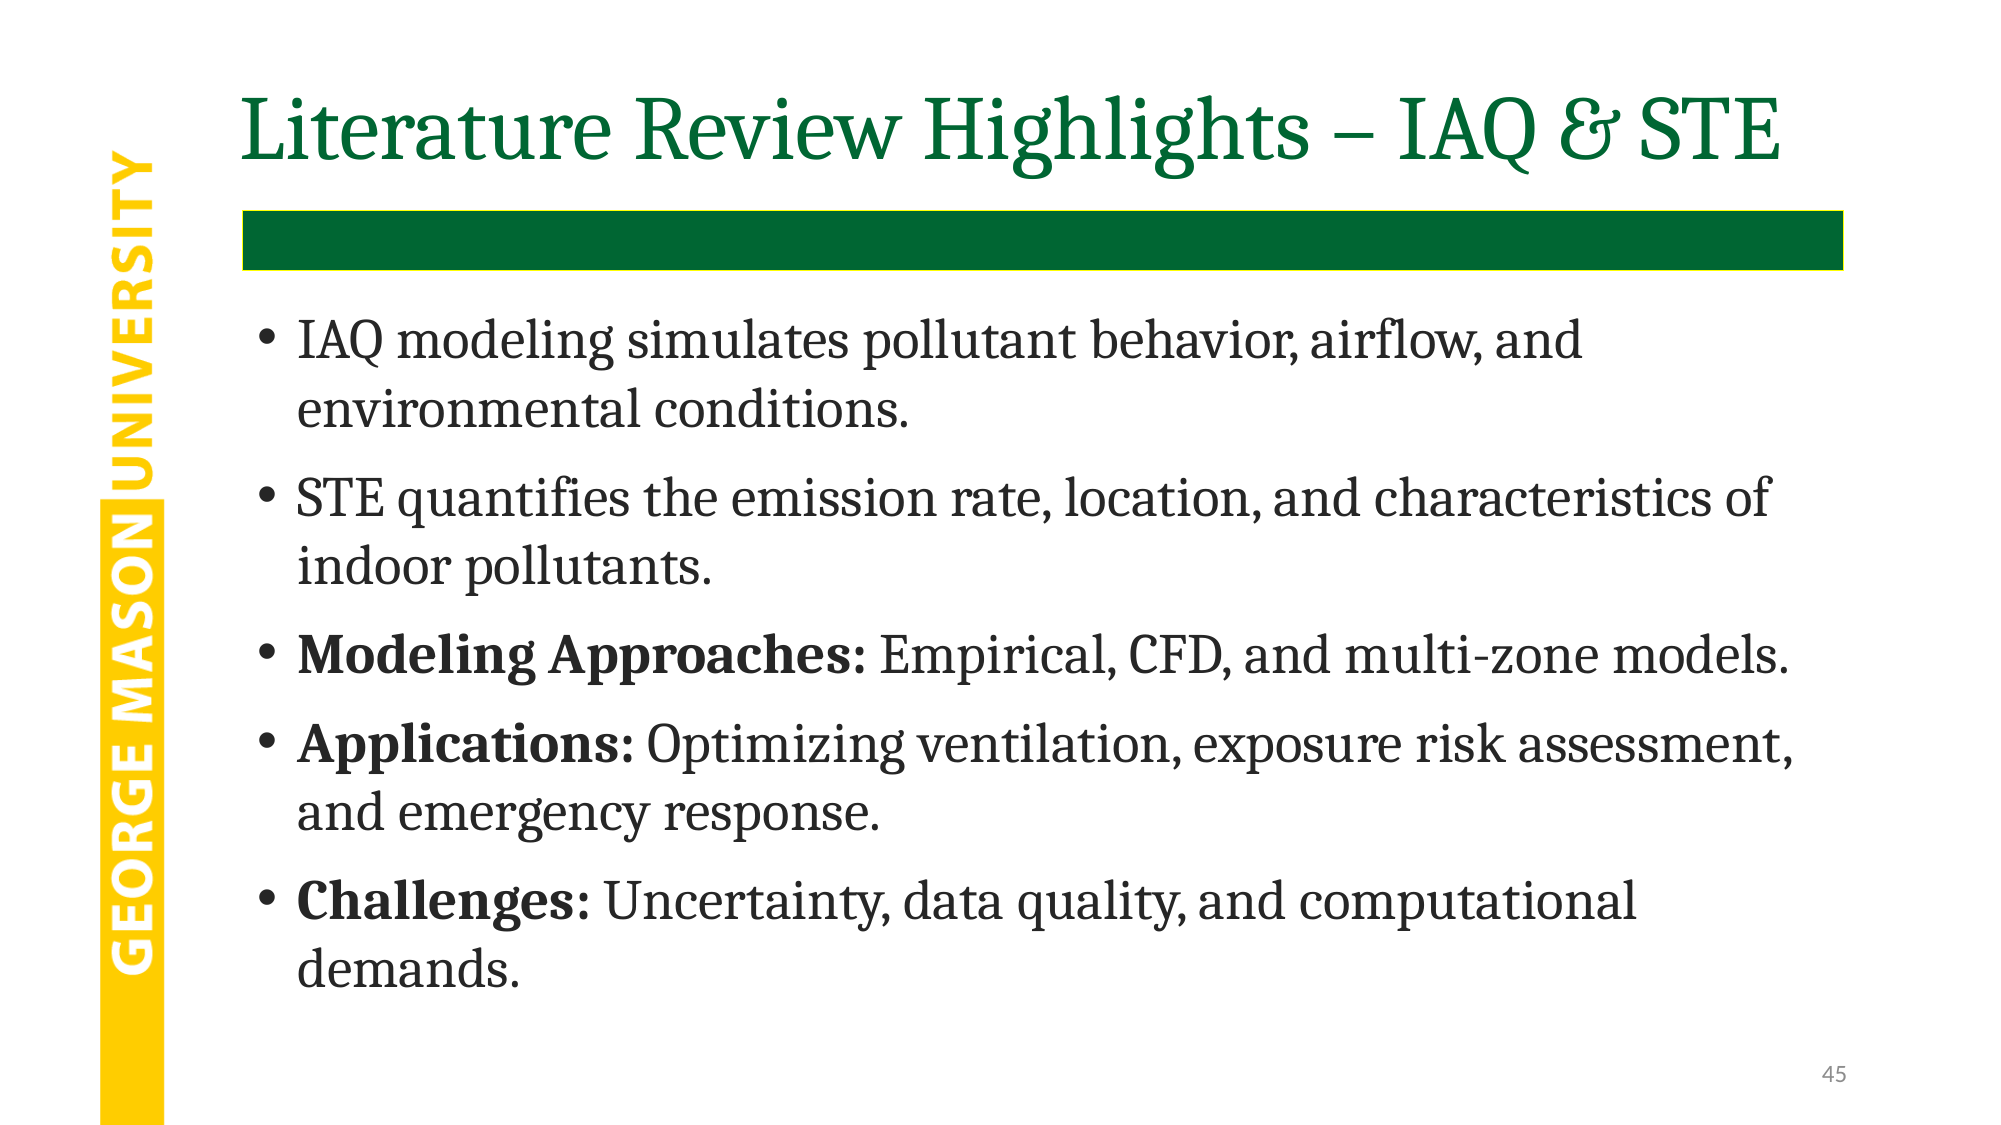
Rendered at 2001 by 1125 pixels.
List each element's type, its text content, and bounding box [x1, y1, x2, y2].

title Literature Review Highlights – IAQ & STE [224, 44, 1863, 187]
list IAQ modeling simulates pollutant behavior, airflow, and environmental conditions. STE quantifies the emission rate, location, and characteristics of indoor pollutants. Modeling Approaches: Empirical, CFD, and multi-zone models. Applications: Optimizing ventilation, exposure risk assessment, and emergency response. Challenges: Uncertainty, data quality, and computational demands. [242, 294, 1844, 1014]
slide_number 45 [1412, 1042, 1863, 1103]
picture [74, 115, 188, 1125]
